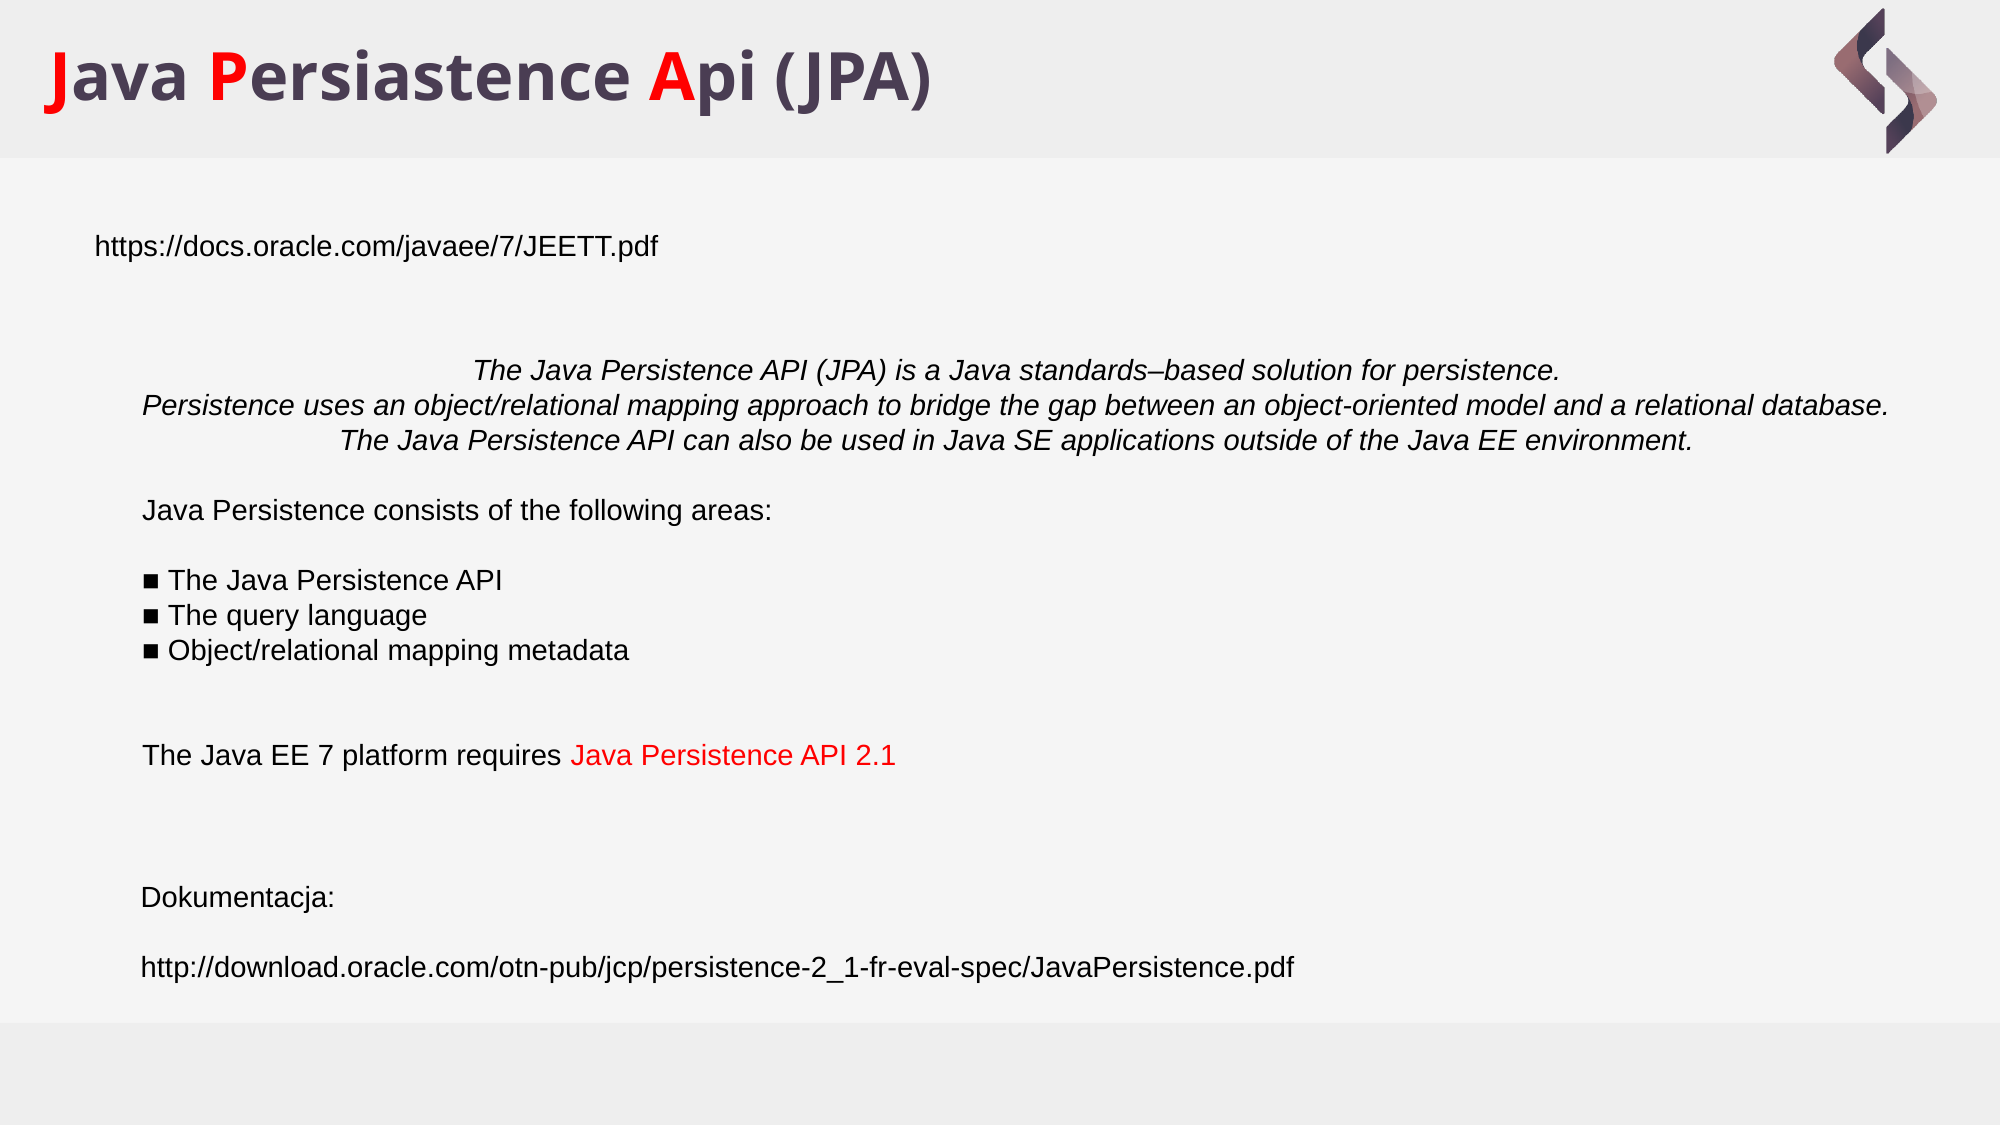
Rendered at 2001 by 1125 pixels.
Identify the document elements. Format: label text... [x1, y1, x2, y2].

text_box Dokumentacja: http://download.oracle.com/otn-pub/jcp/persistence-2_1-fr-eval-spec/JavaPersistence.pdf [125, 870, 1370, 991]
picture [1787, 0, 2001, 166]
text_box The Java Persistence API (JPA) is a Java standards–based solution for persistence. Persistence uses an object/relational mapping approach to bridge the gap between an object-oriented model and a relational database. The Java Persistence API can also be used in Java SE applications outside of the Java EE environment. Java Persistence consists of the following areas: ■ The Java Persistence API ■ The query language ■ Object/relational mapping metadata The Java EE 7 platform requires Java Persistence API 2.1 [127, 344, 1917, 779]
title Java Persiastence Api (JPA) [0, 0, 1788, 158]
text_box https://docs.oracle.com/javaee/7/JEETT.pdf [79, 219, 675, 270]
